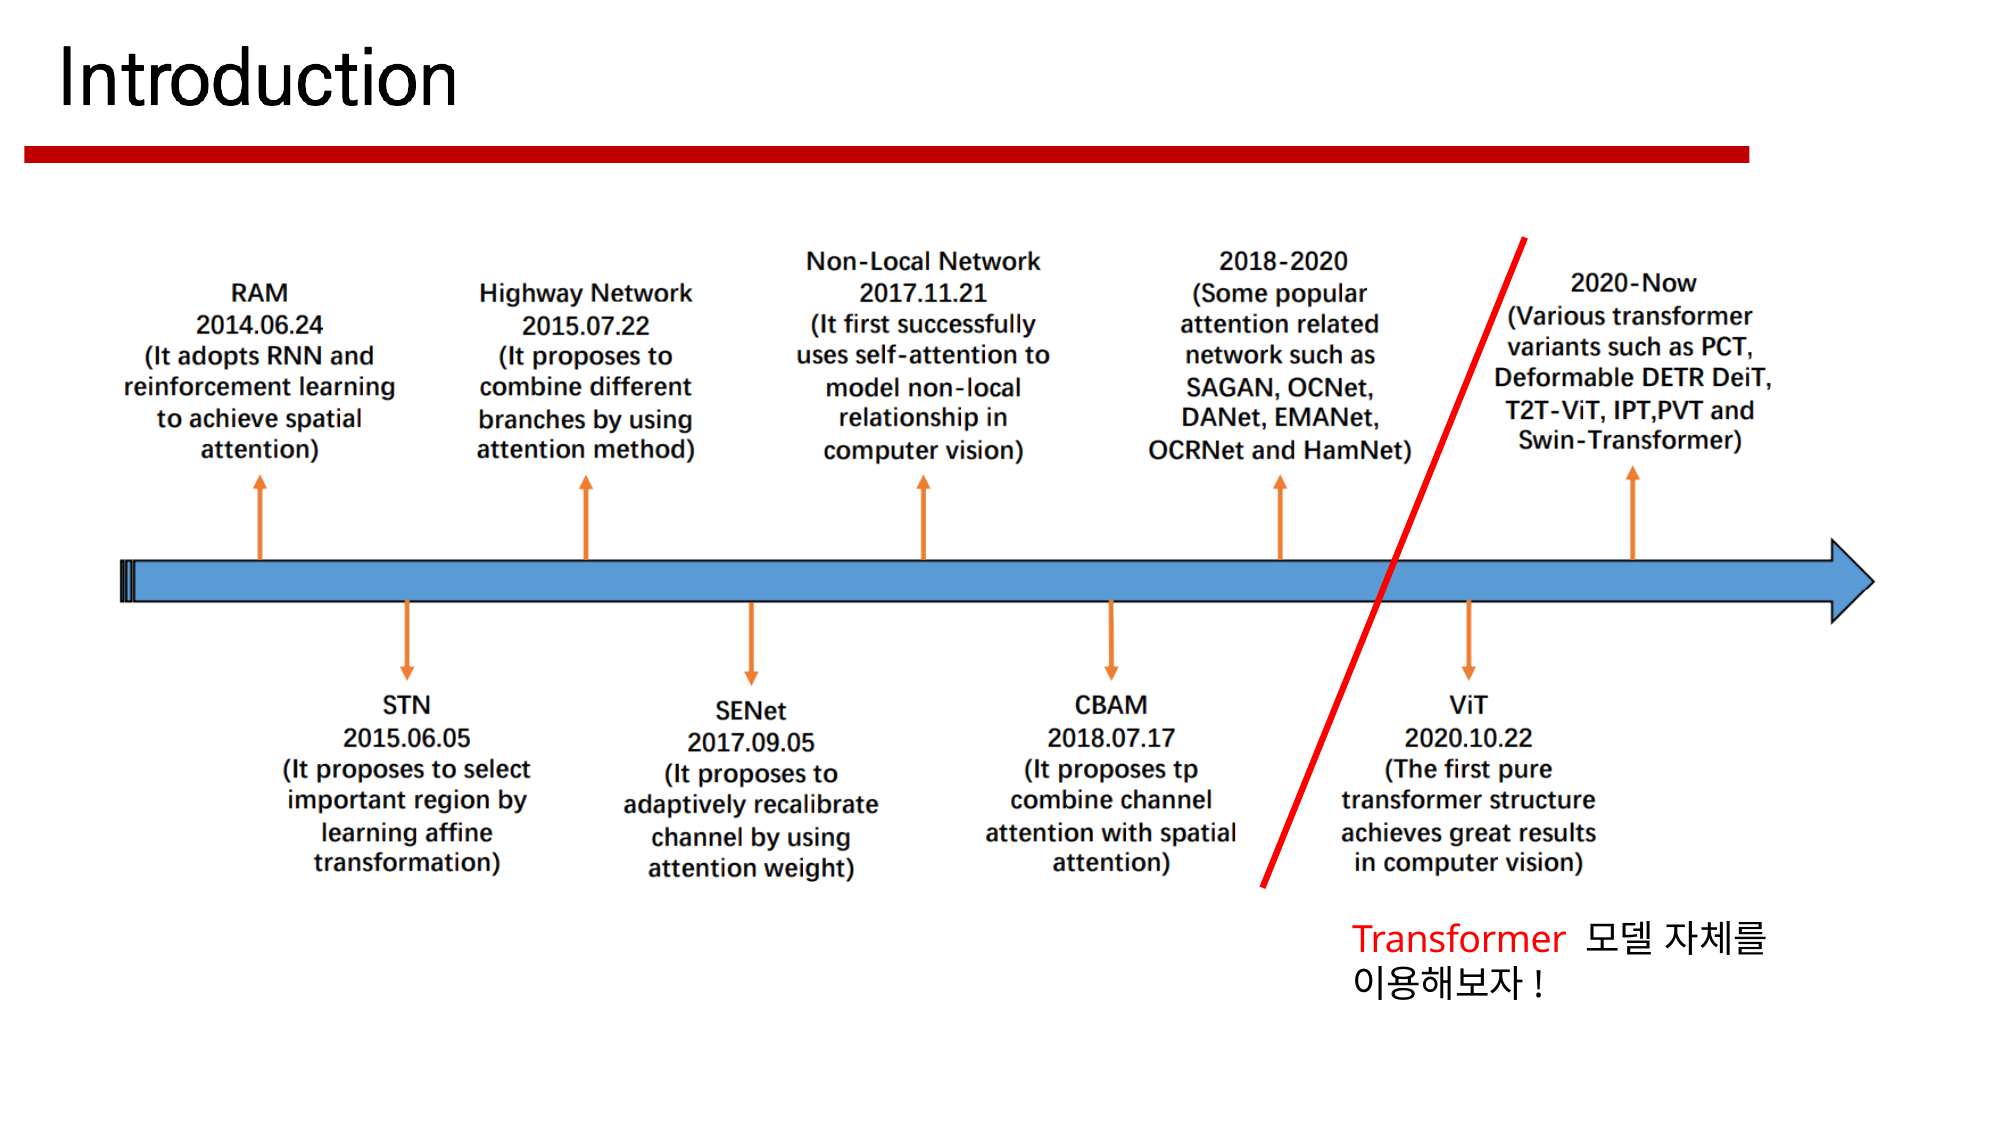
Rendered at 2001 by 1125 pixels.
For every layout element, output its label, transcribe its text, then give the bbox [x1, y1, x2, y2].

picture [113, 236, 1886, 888]
text_box Transformer 모델 자체를 이용해보자! [1349, 912, 1929, 1005]
text_box [63, 46, 455, 106]
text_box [1262, 237, 1526, 888]
